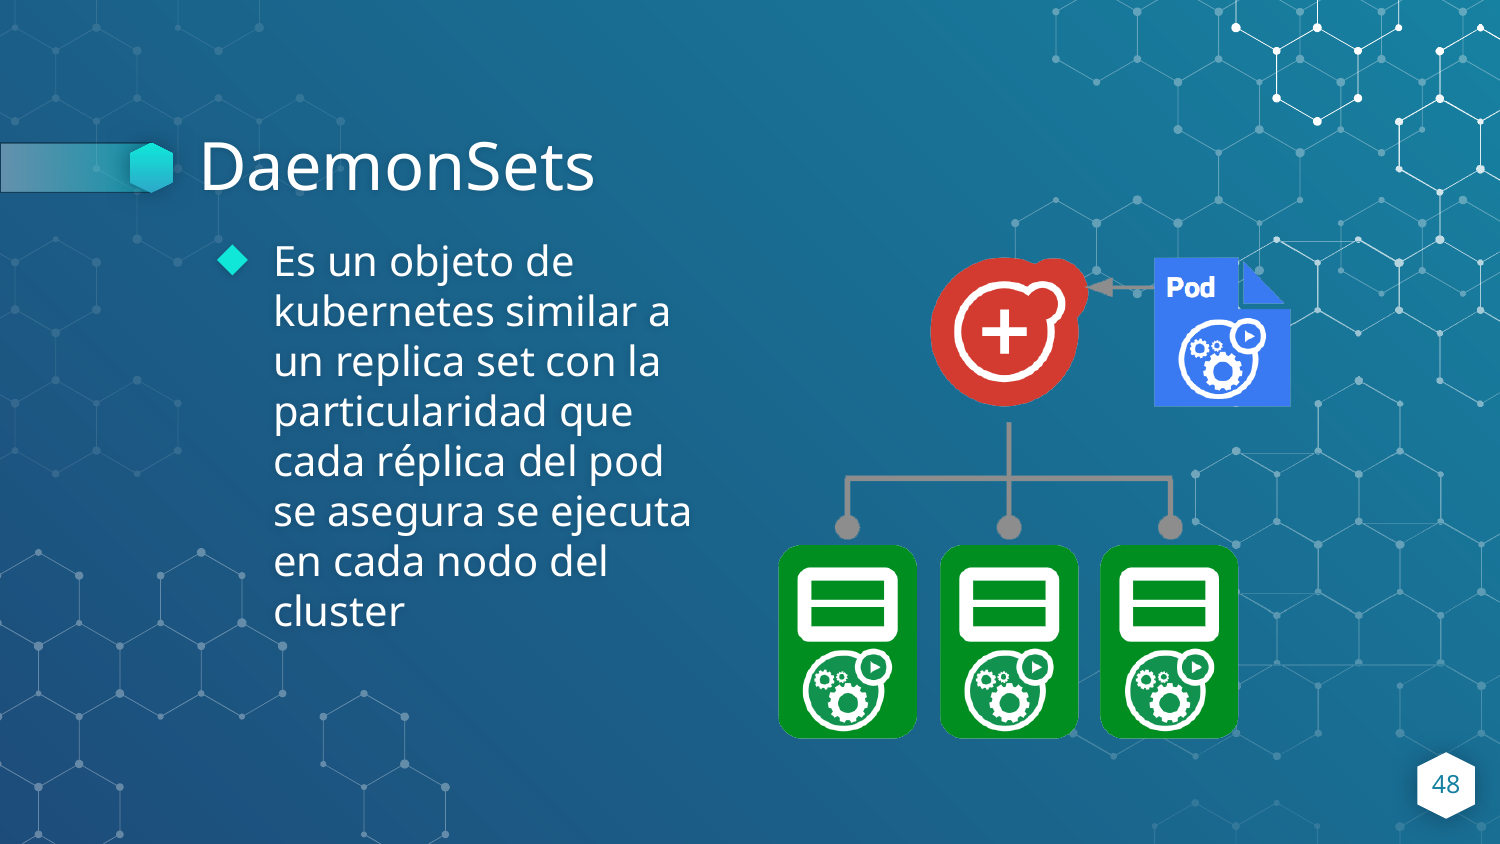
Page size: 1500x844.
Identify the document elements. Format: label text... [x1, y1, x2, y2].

title DaemonSets [198, 140, 1302, 198]
picture [764, 230, 1303, 753]
slide_number 48 [1417, 752, 1475, 819]
list Es un objeto de kubernetes similar a un replica set con la particularidad que cada réplica del pod se asegura se ejecuta en cada nodo del cluster [198, 234, 714, 771]
